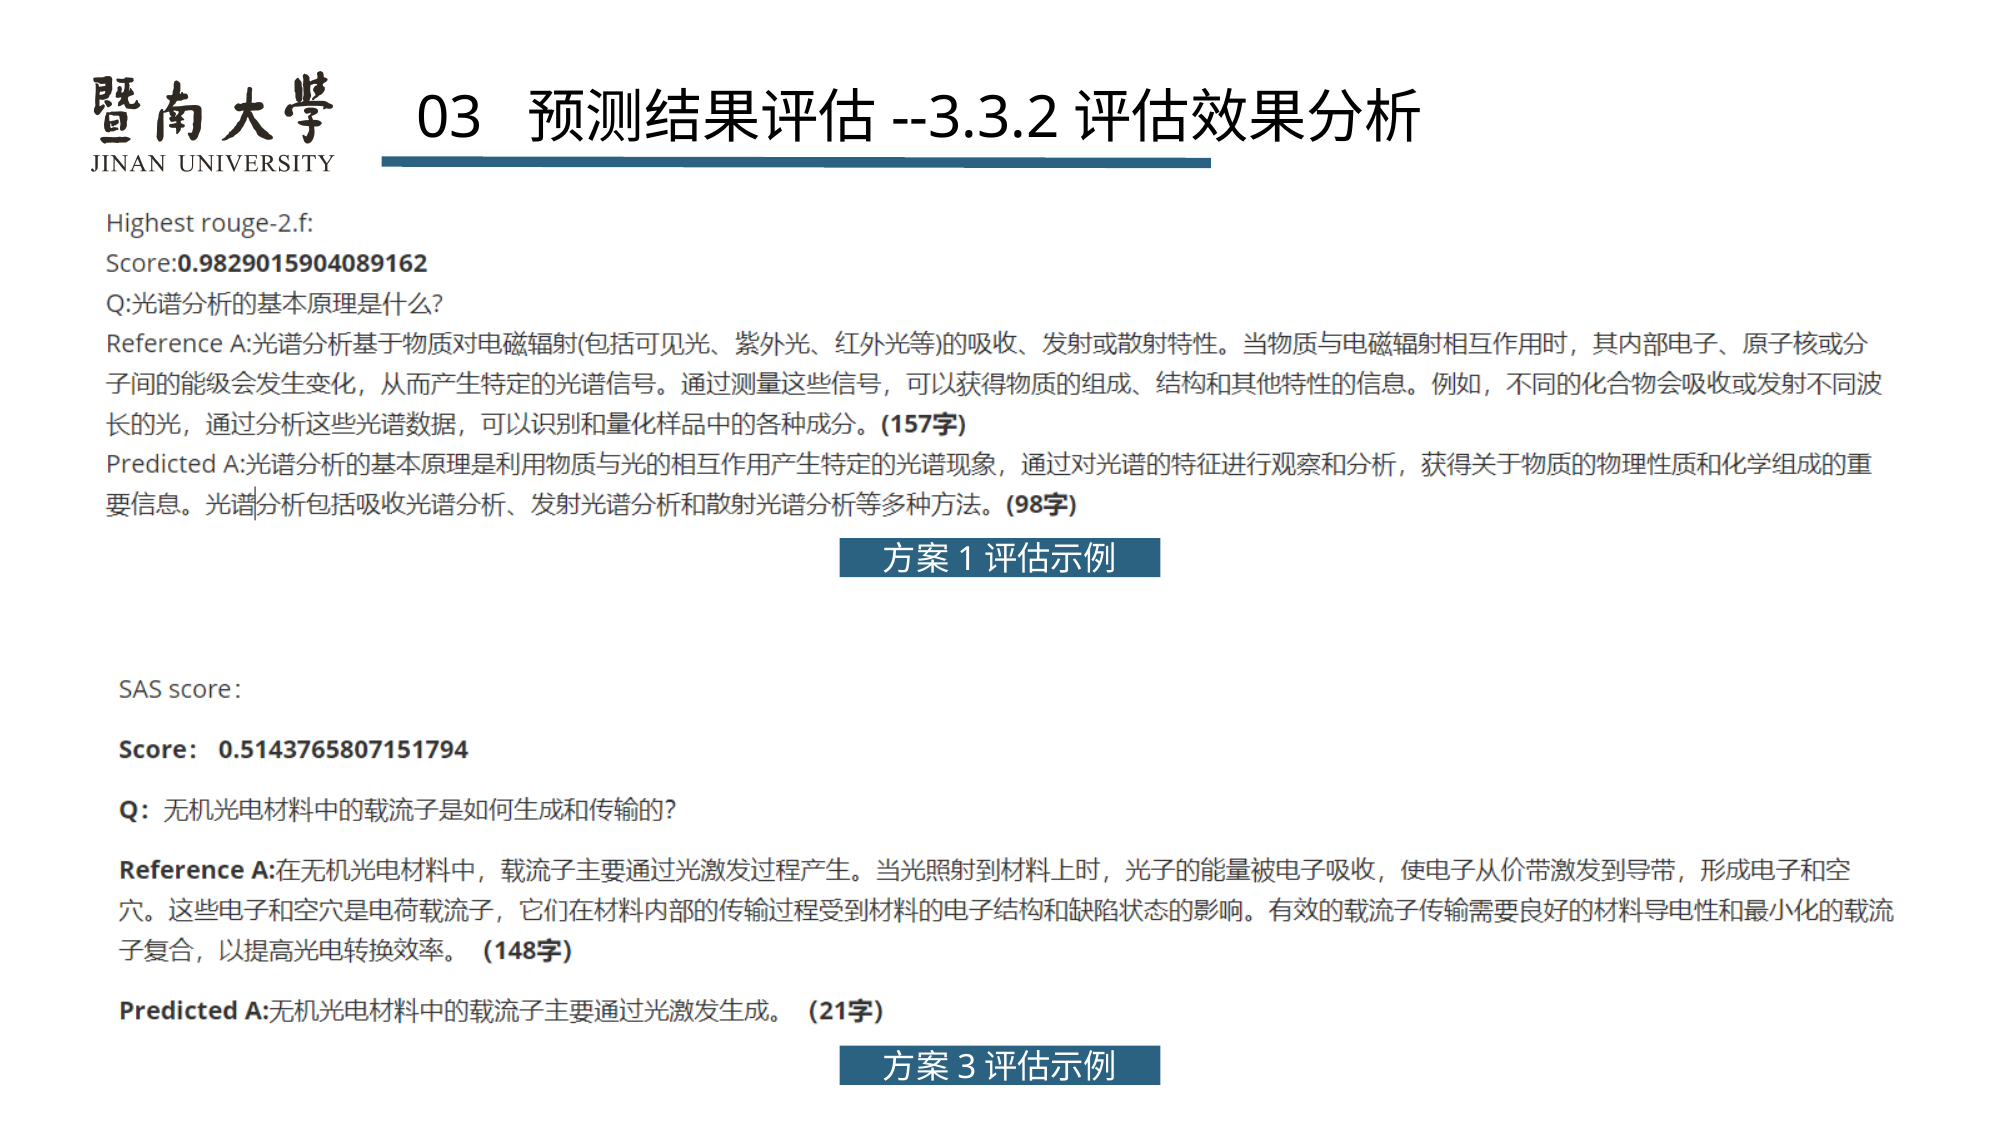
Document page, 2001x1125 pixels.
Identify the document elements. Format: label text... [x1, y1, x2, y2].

text_box 方案1评估示例 [839, 539, 1162, 578]
text_box 03 预测结果评估--3.3.2评估效果分析 [401, 71, 1438, 157]
picture [91, 203, 1908, 539]
text_box 方案3评估示例 [839, 1044, 1162, 1086]
picture [79, 659, 1921, 1032]
picture [87, 70, 340, 180]
